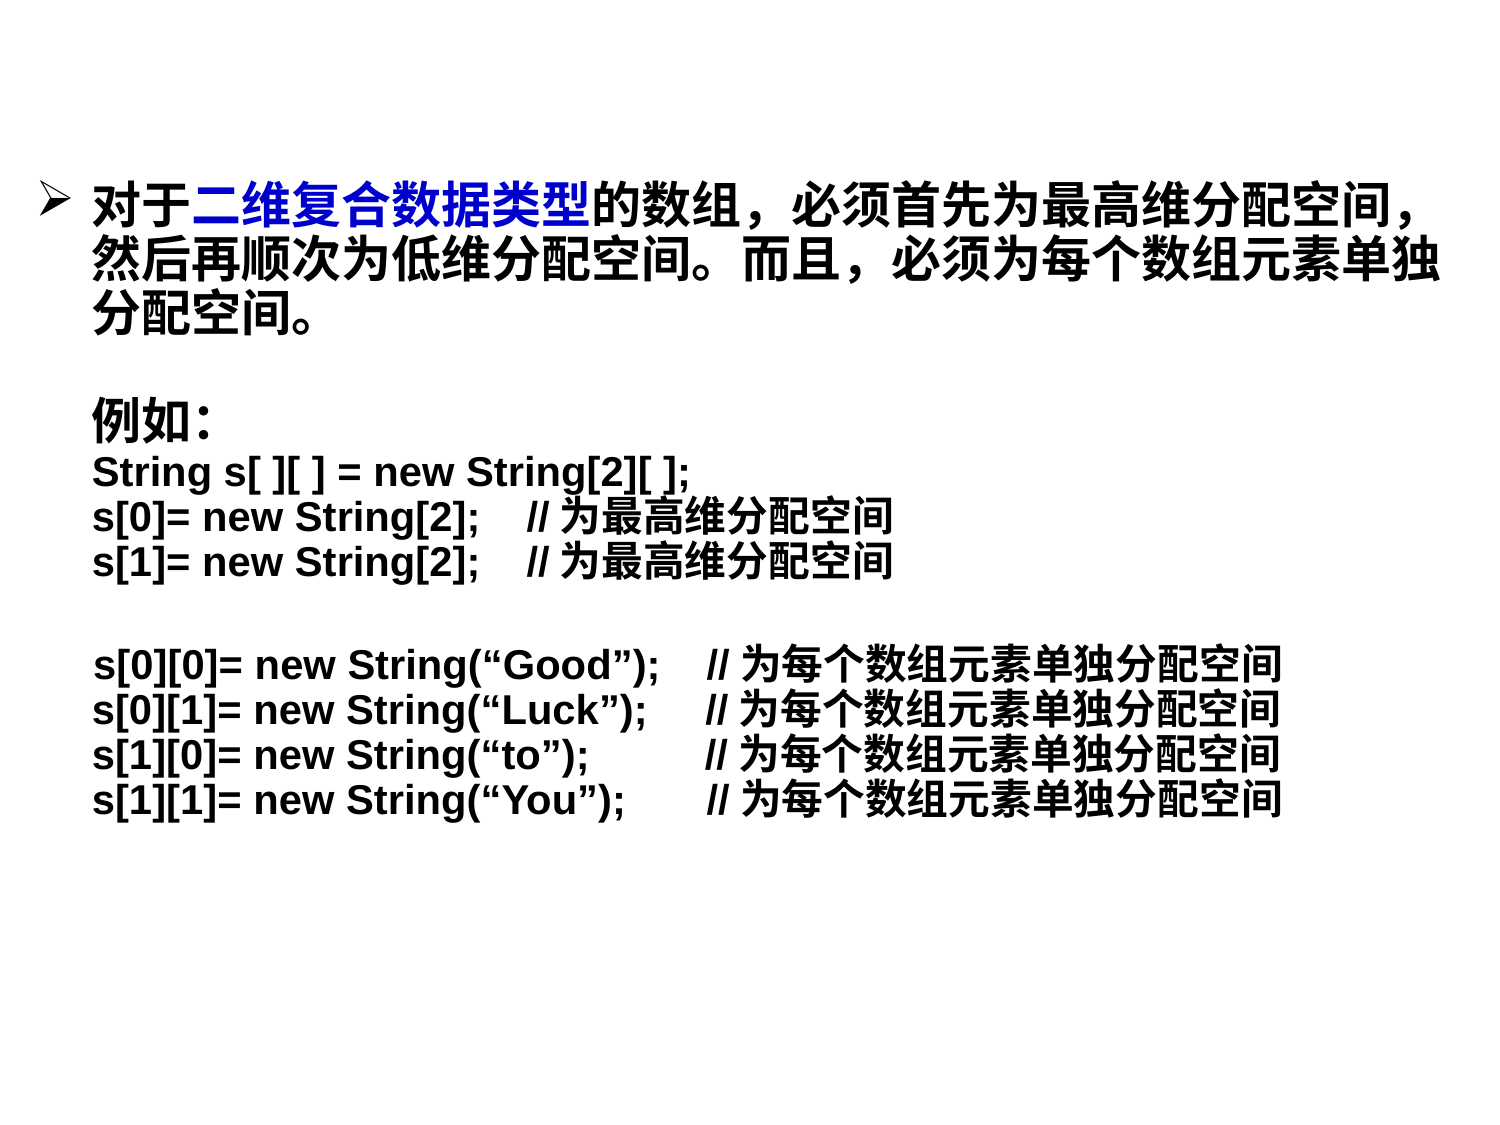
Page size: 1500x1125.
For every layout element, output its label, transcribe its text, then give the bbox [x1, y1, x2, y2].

list 对于二维复合数据类型的数组，必须首先为最高维分配空间，然后再顺次为低维分配空间。而且，必须为每个数组元素单独分配空间。 例如： String s[ ][ ] = new String[2][ ]; s[0]= new String[2]; //为最高维分配空间 s[1]= new String[2]; //为最高维分配空间 s[0][0]= new String(“Good”); //为每个数组元素单独分配空间 s[0][1]= new String(“Luck”); //为每个数组元素单独分配空间 s[1][0]= new String(“to”); //为每个数组元素单独分配空间 s[1][1]= new String(“You”); //为每个数组元素单独分配空间 [20, 172, 1480, 882]
